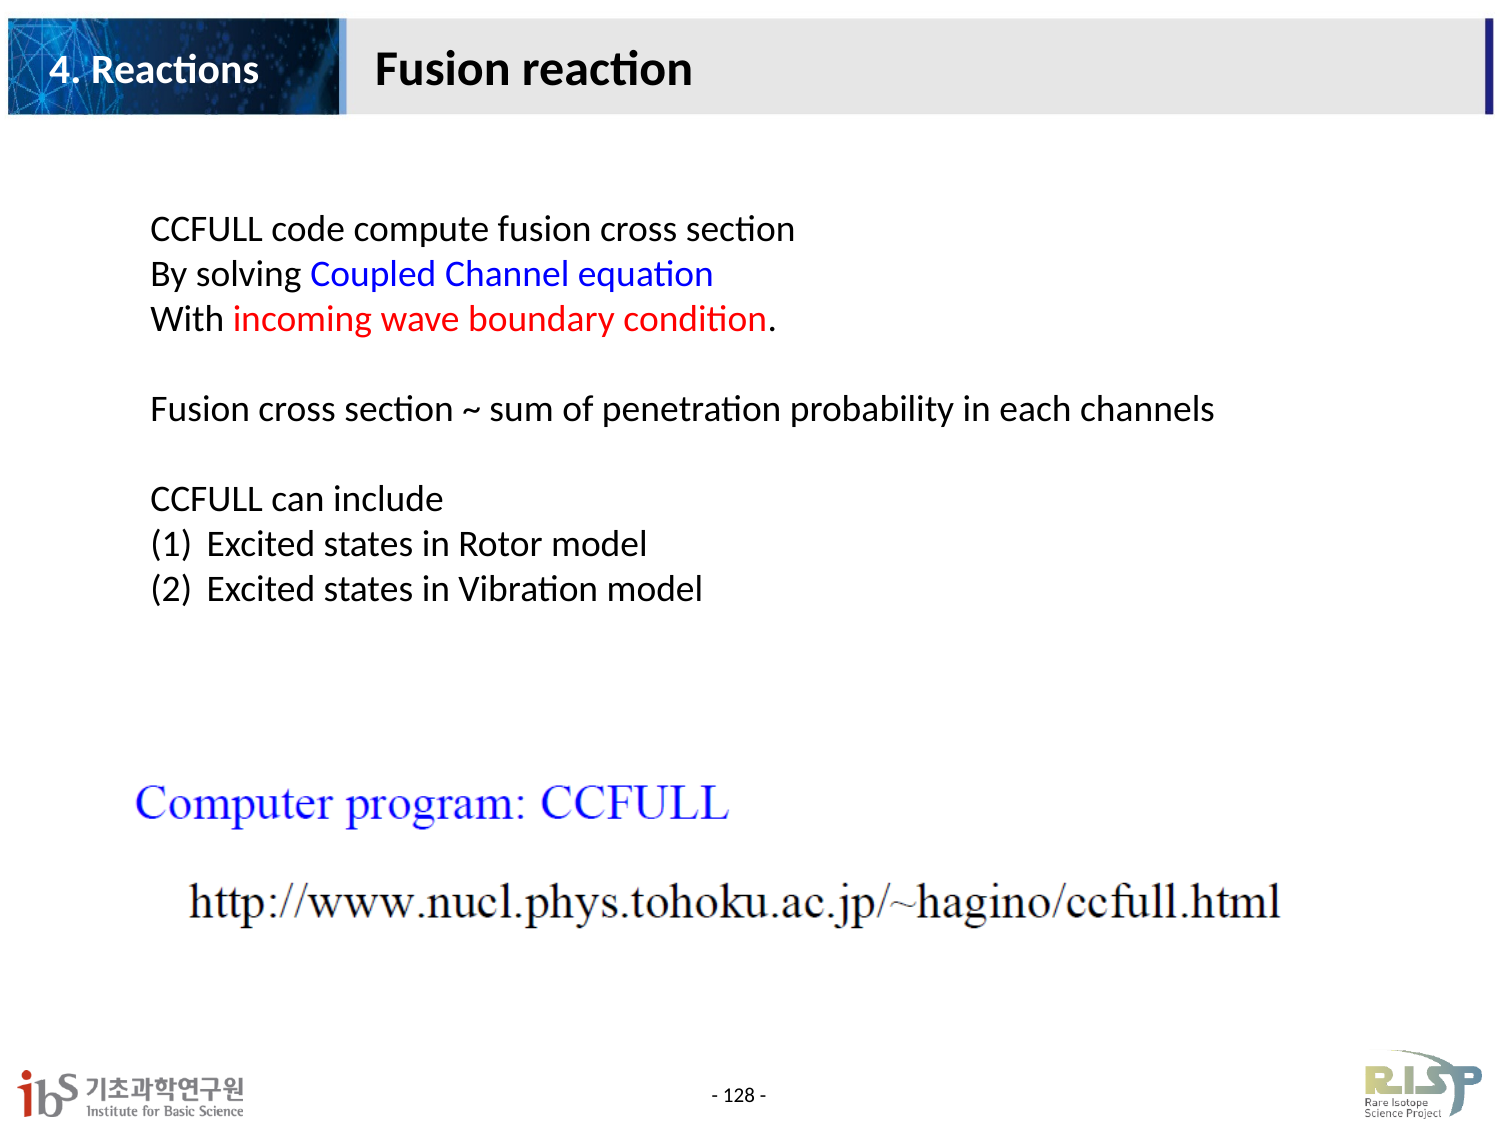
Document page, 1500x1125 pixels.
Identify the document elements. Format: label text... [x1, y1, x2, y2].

picture [1364, 1049, 1482, 1119]
picture [17, 1070, 243, 1117]
picture [2, 10, 1500, 130]
text_box CCFULL code compute fusion cross section By solving Coupled Channel equation With incoming wave boundary condition. Fusion cross section ~ sum of penetration probability in each channels CCFULL can include Excited states in Rotor model Excited states in Vibration model [135, 196, 1400, 616]
picture [112, 763, 1313, 959]
